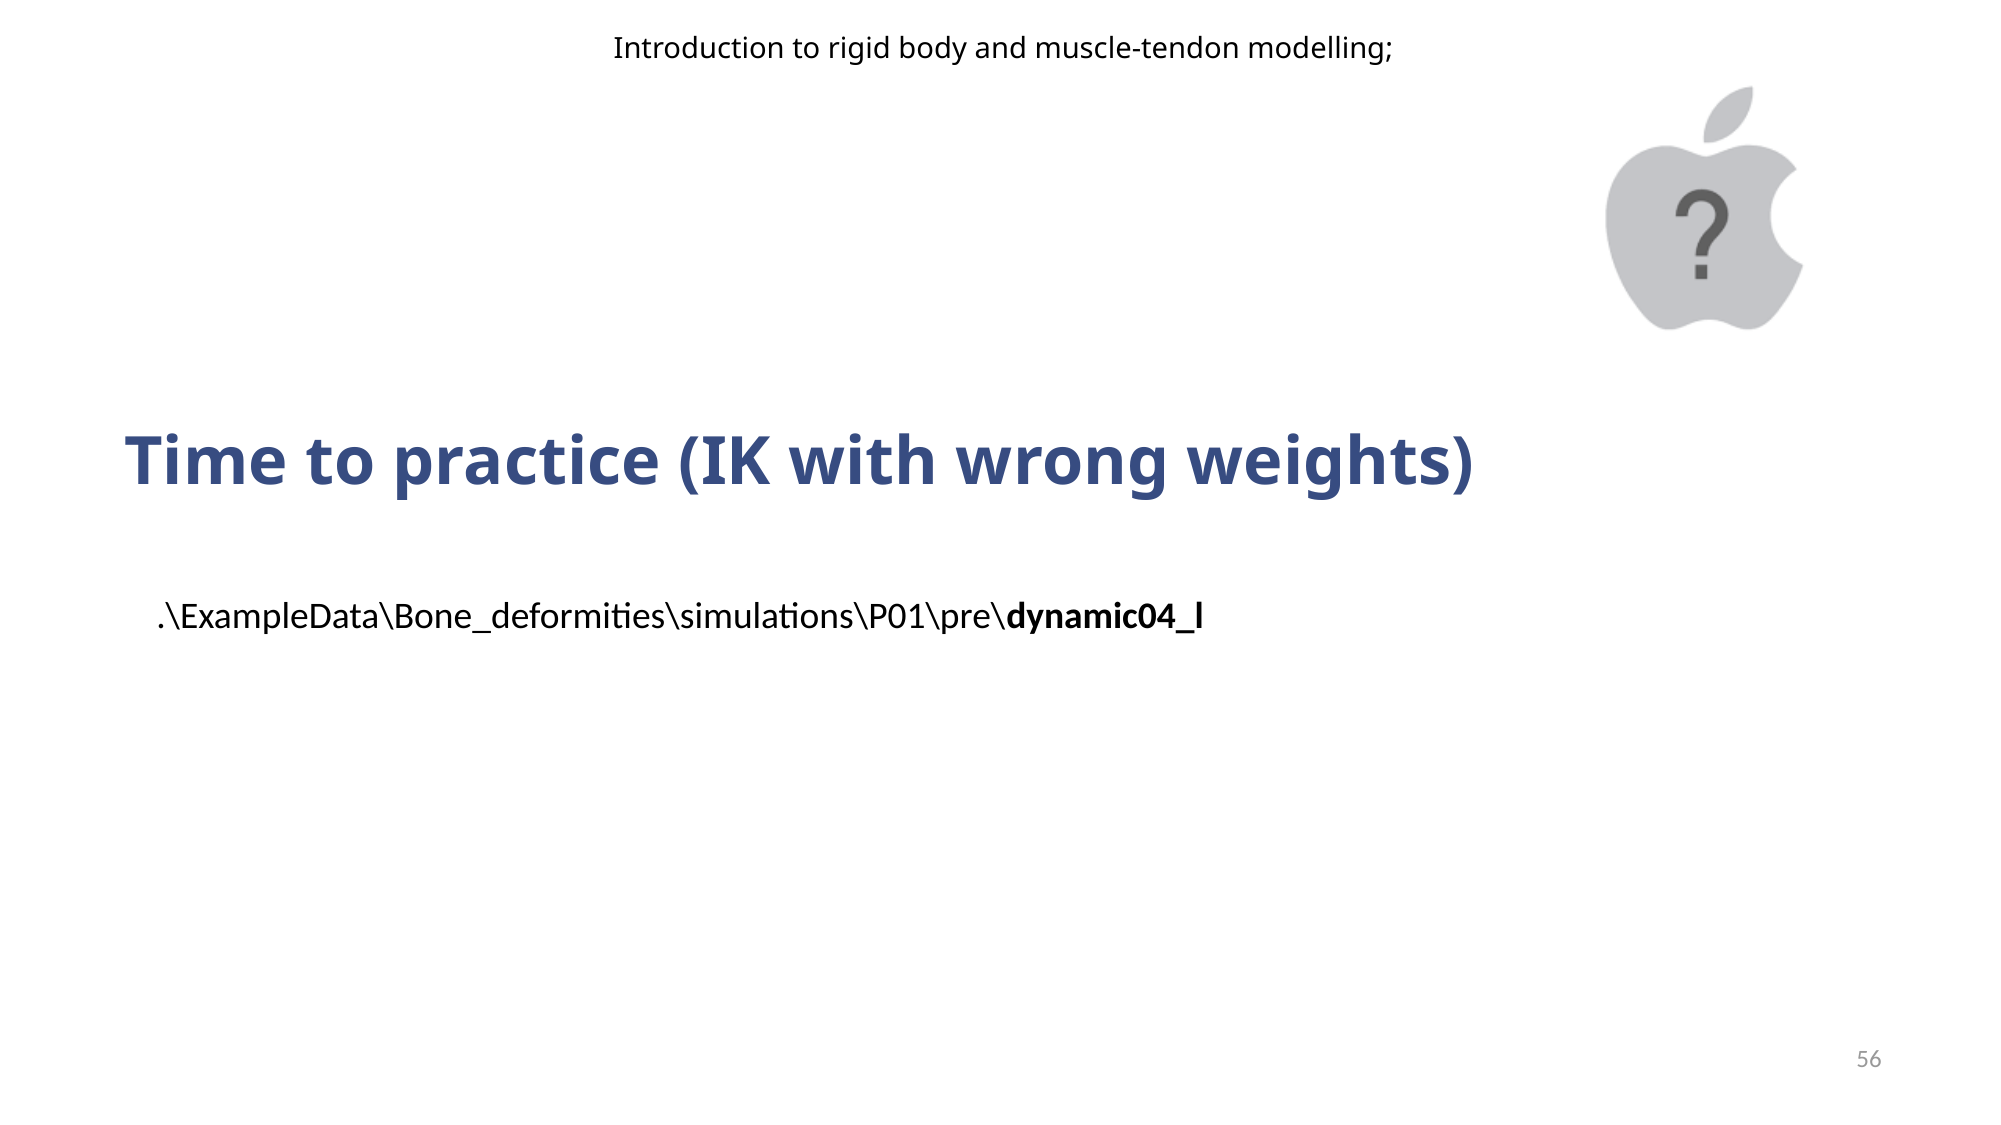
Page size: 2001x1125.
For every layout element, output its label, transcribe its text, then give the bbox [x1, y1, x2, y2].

title Time to practice (IK with wrong weights) [109, 410, 1891, 520]
text_box .\ExampleData\Bone_deformities\simulations\P01\pre\dynamic04_l [141, 583, 1533, 644]
picture [1490, 72, 1931, 353]
text_box Introduction to rigid body and muscle-tendon modelling; [335, 22, 1665, 72]
slide_number 56 [1375, 1042, 1882, 1103]
